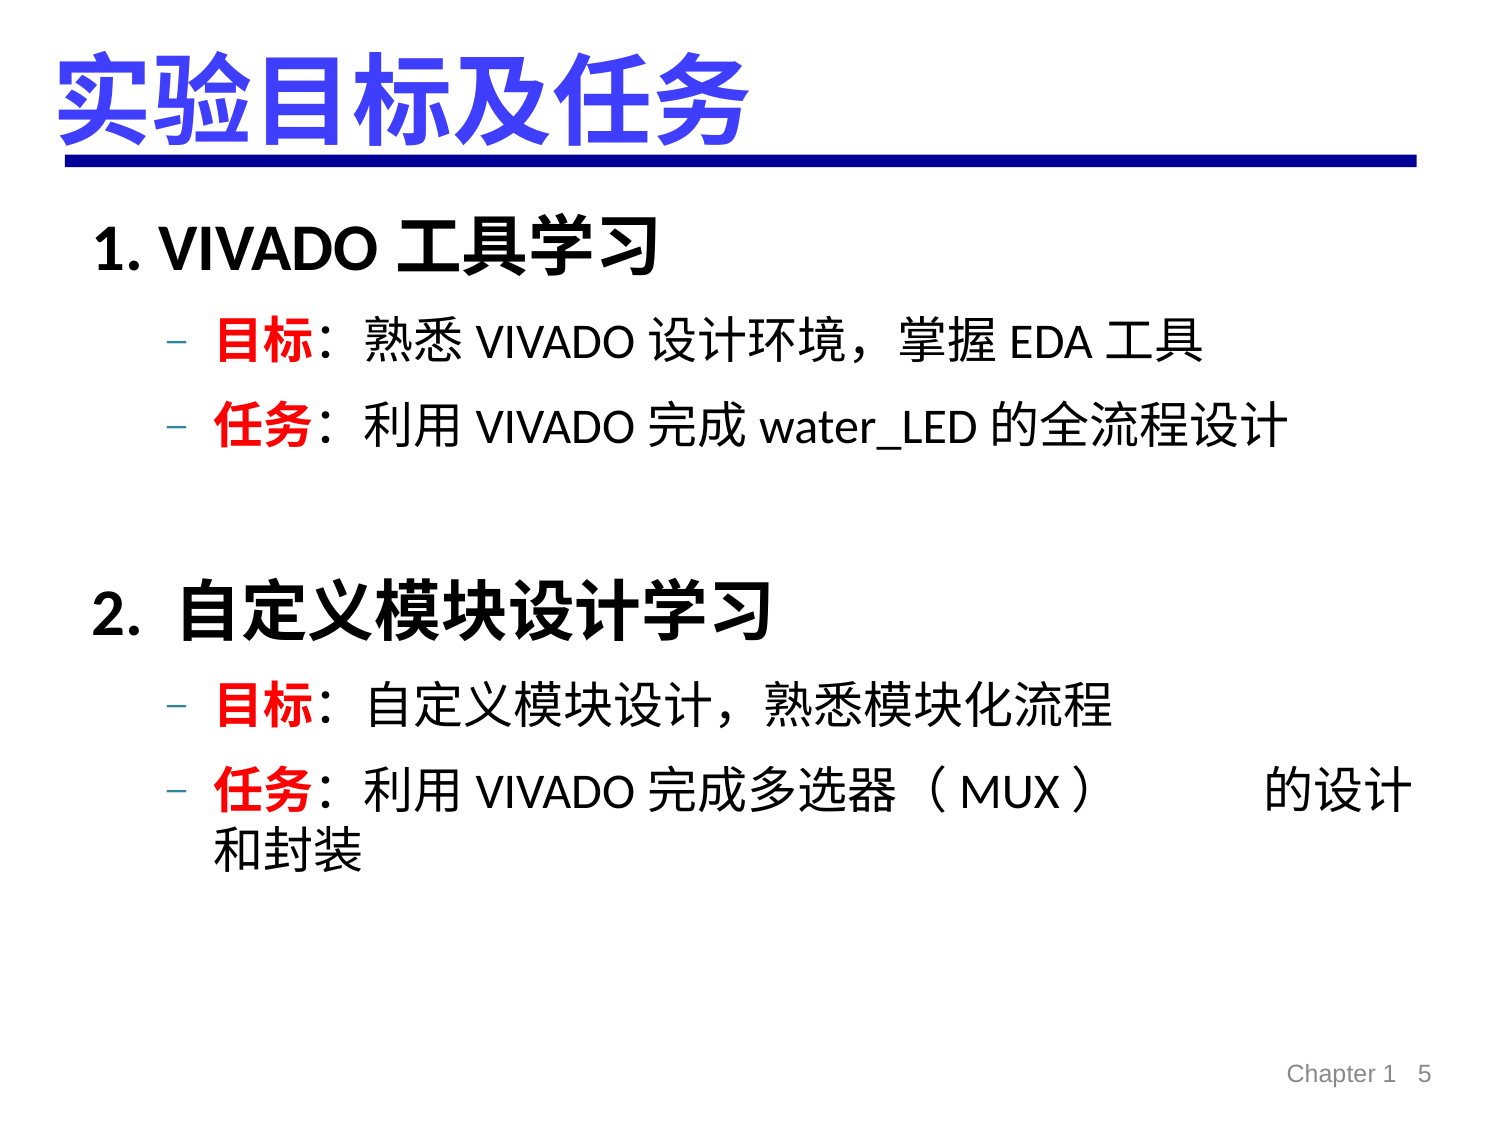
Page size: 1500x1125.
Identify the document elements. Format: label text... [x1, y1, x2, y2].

list 1. VIVADO工具学习 目标：熟悉VIVADO设计环境，掌握EDA工具 任务：利用VIVADO完成water_LED的全流程设计 2. 自定义模块设计学习 目标：自定义模块设计，熟悉模块化流程 任务：利用VIVADO完成多选器（MUX） 的设计和封装 [76, 196, 1448, 988]
slide_number Chapter 1 5 [1246, 1042, 1447, 1103]
title 实验目标及任务 [37, 19, 1329, 176]
